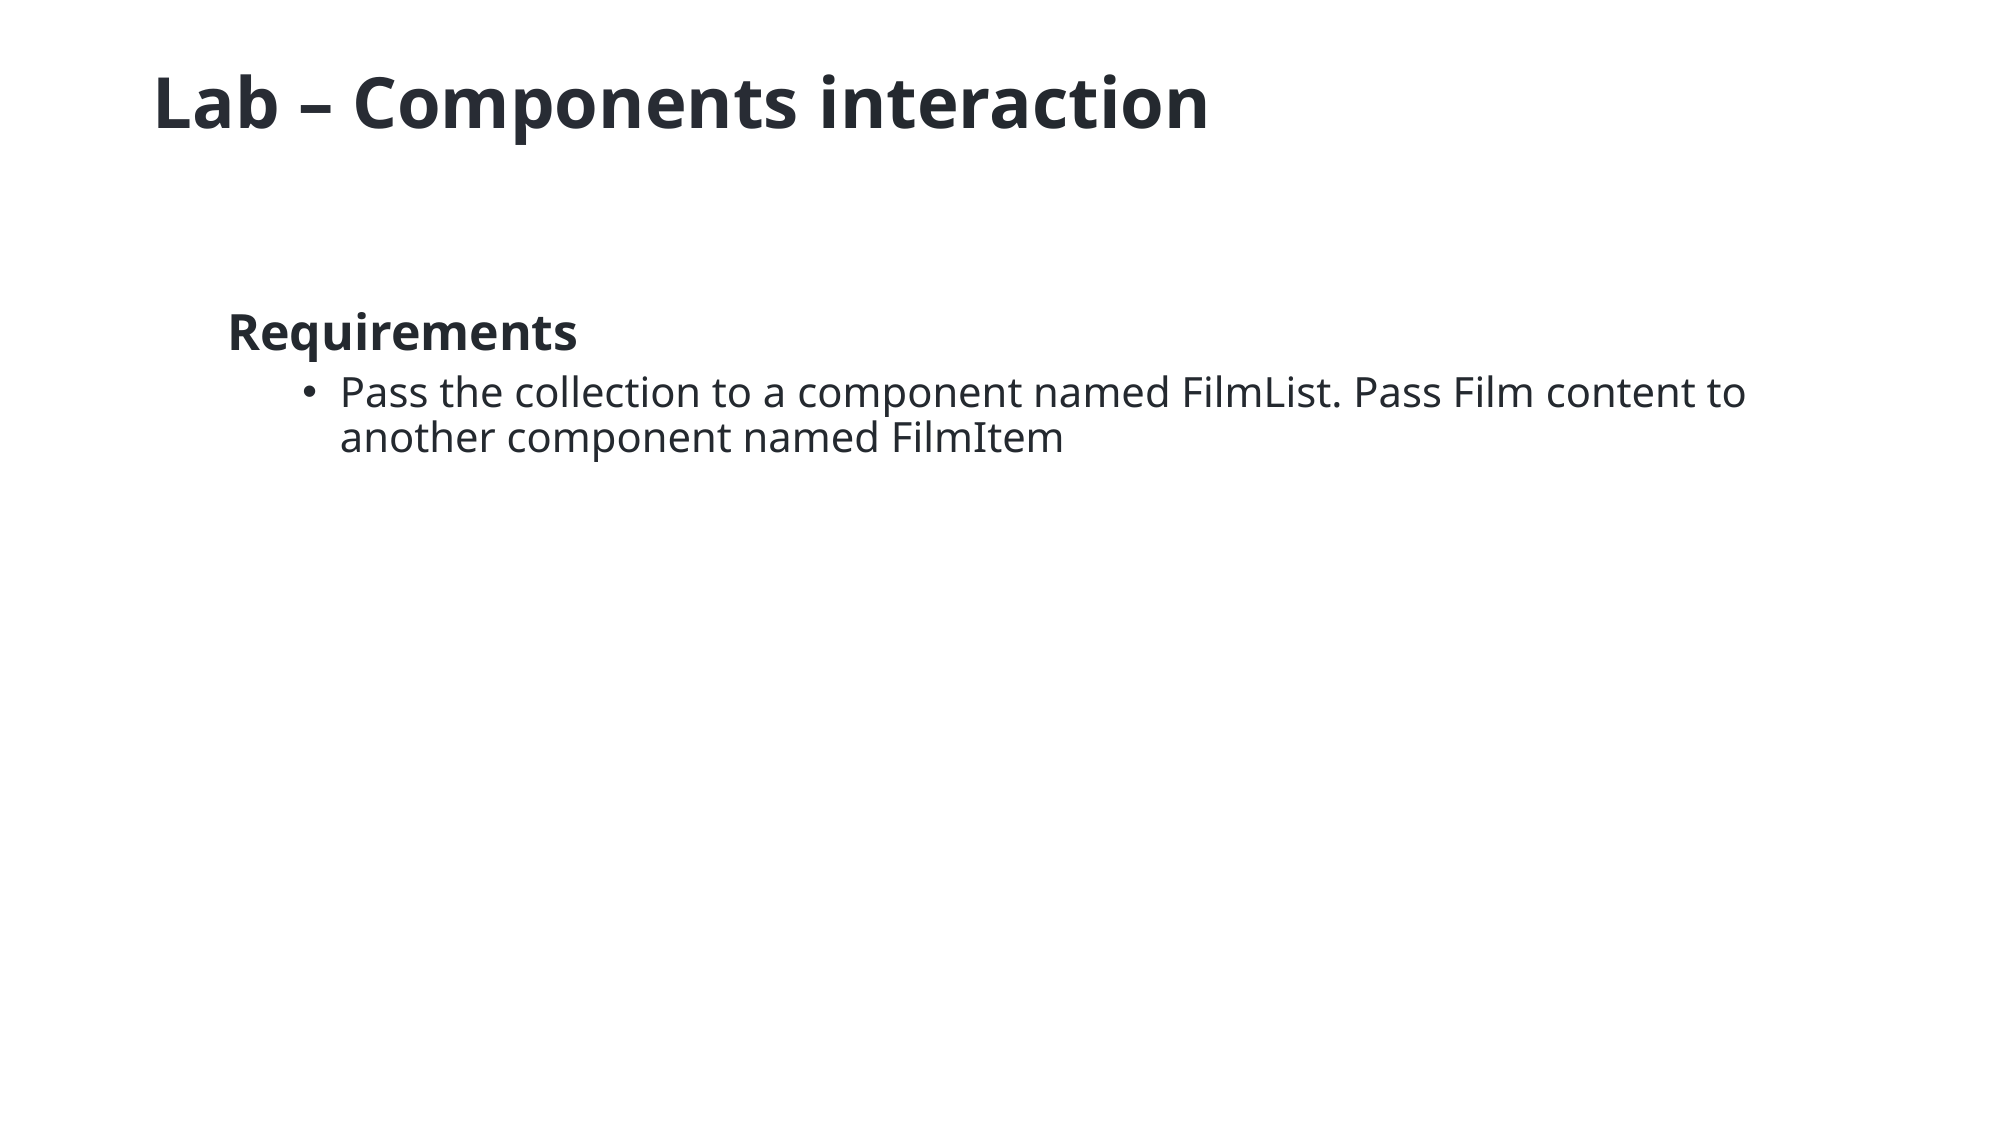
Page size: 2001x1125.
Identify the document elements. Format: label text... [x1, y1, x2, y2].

title Lab – Components interaction [137, 59, 1887, 152]
list Requirements Pass the collection to a component named FilmList. Pass Film content to another component named FilmItem [137, 299, 1863, 1014]
